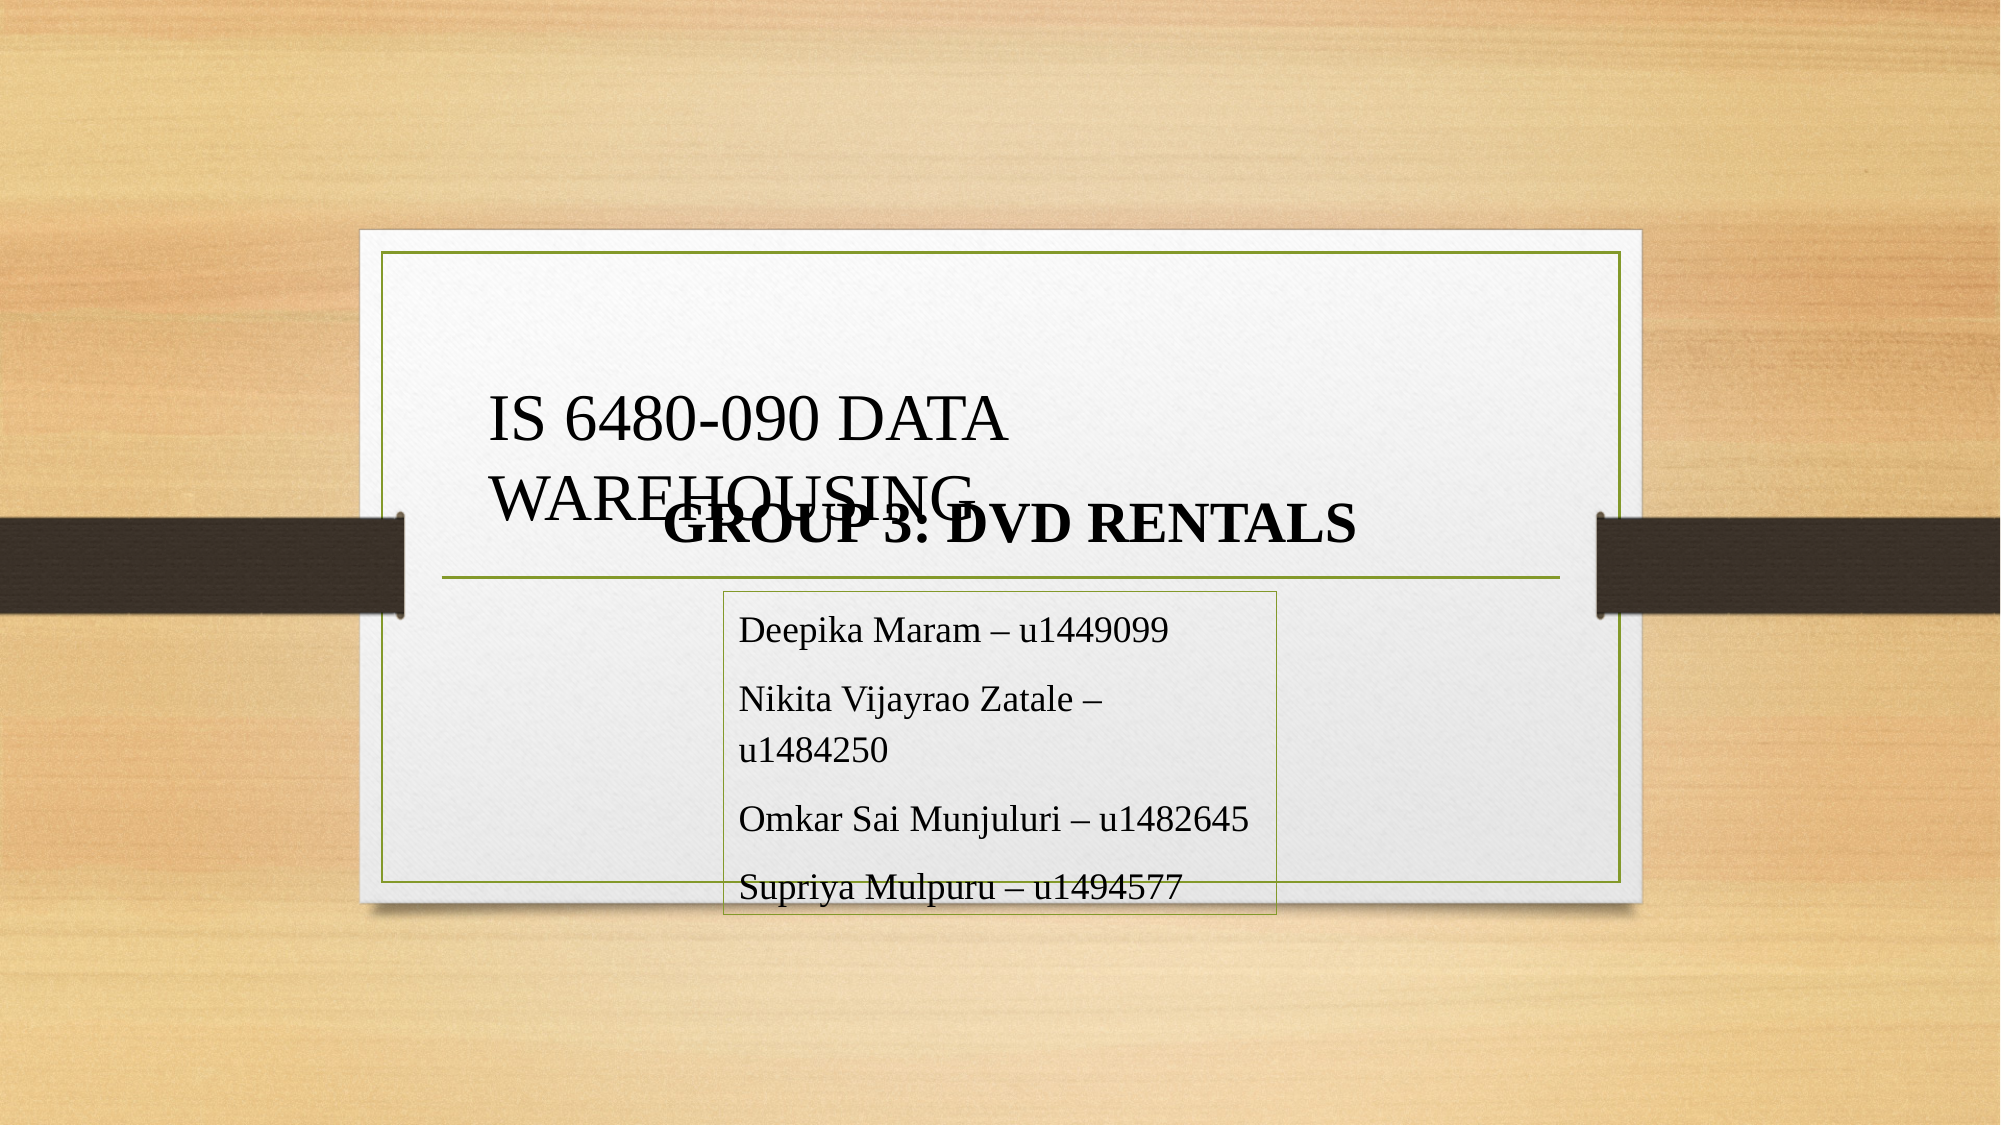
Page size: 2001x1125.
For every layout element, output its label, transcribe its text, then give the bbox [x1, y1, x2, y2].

picture [0, 0, 2001, 1125]
text_box IS 6480-090 DATA WAREHOUSING [474, 366, 1526, 541]
text_box Deepika Maram – u1449099 Nikita Vijayrao Zatale – u1484250 Omkar Sai Munjuluri – u1482645 Supriya Mulpuru – u1494577 [723, 591, 1277, 915]
text_box GROUP 3: DVD RENTALS [647, 476, 1379, 562]
